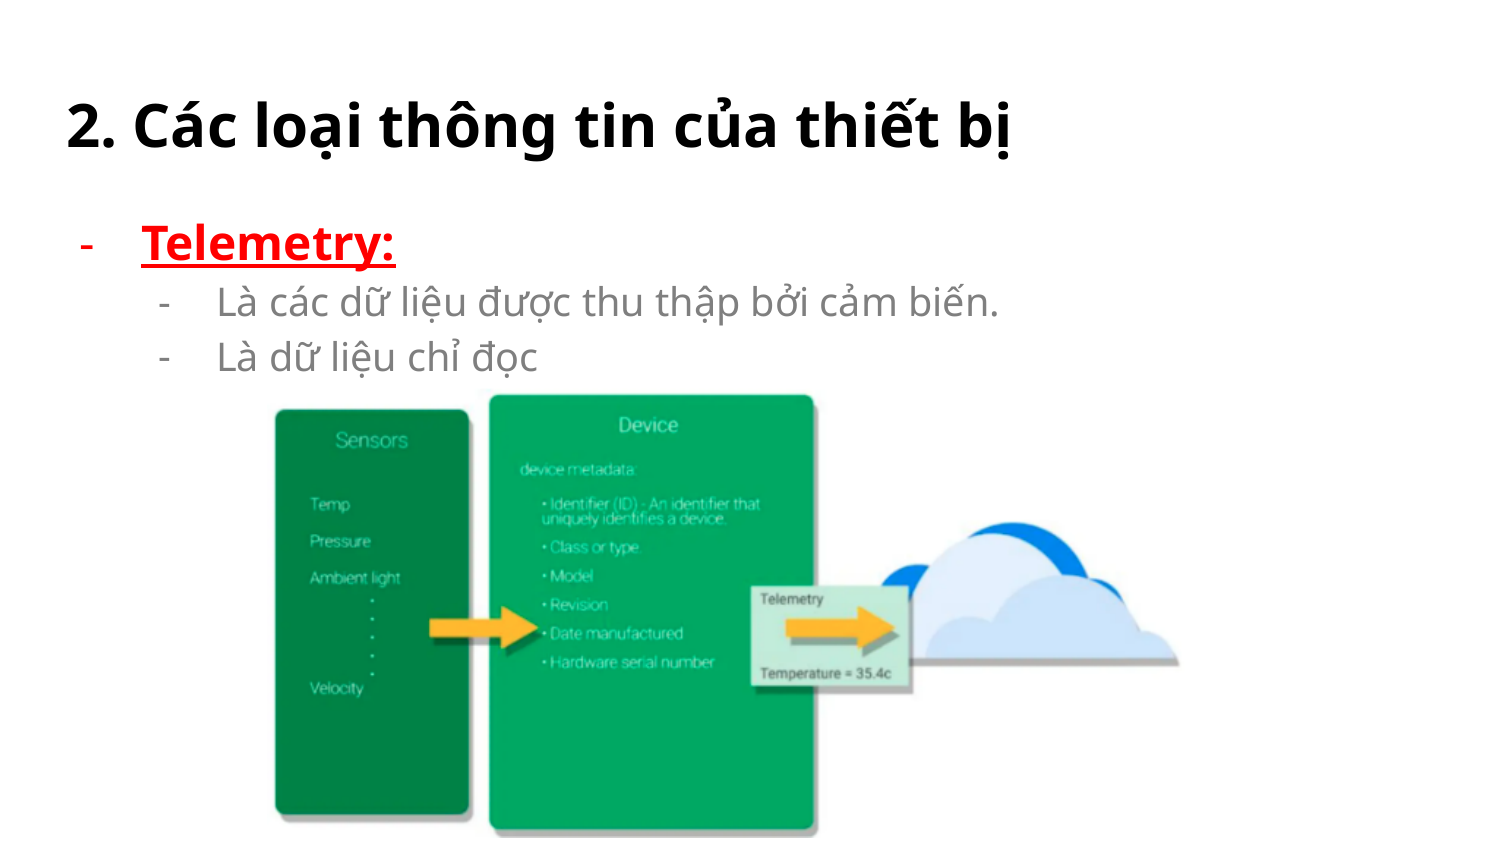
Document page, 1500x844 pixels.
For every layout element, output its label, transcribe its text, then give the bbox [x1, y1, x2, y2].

title 2. Các loại thông tin của thiết bị [51, 72, 1449, 176]
picture [267, 388, 1189, 838]
list Telemetry: Là các dữ liệu được thu thập bởi cảm biến. Là dữ liệu chỉ đọc [51, 189, 1449, 750]
